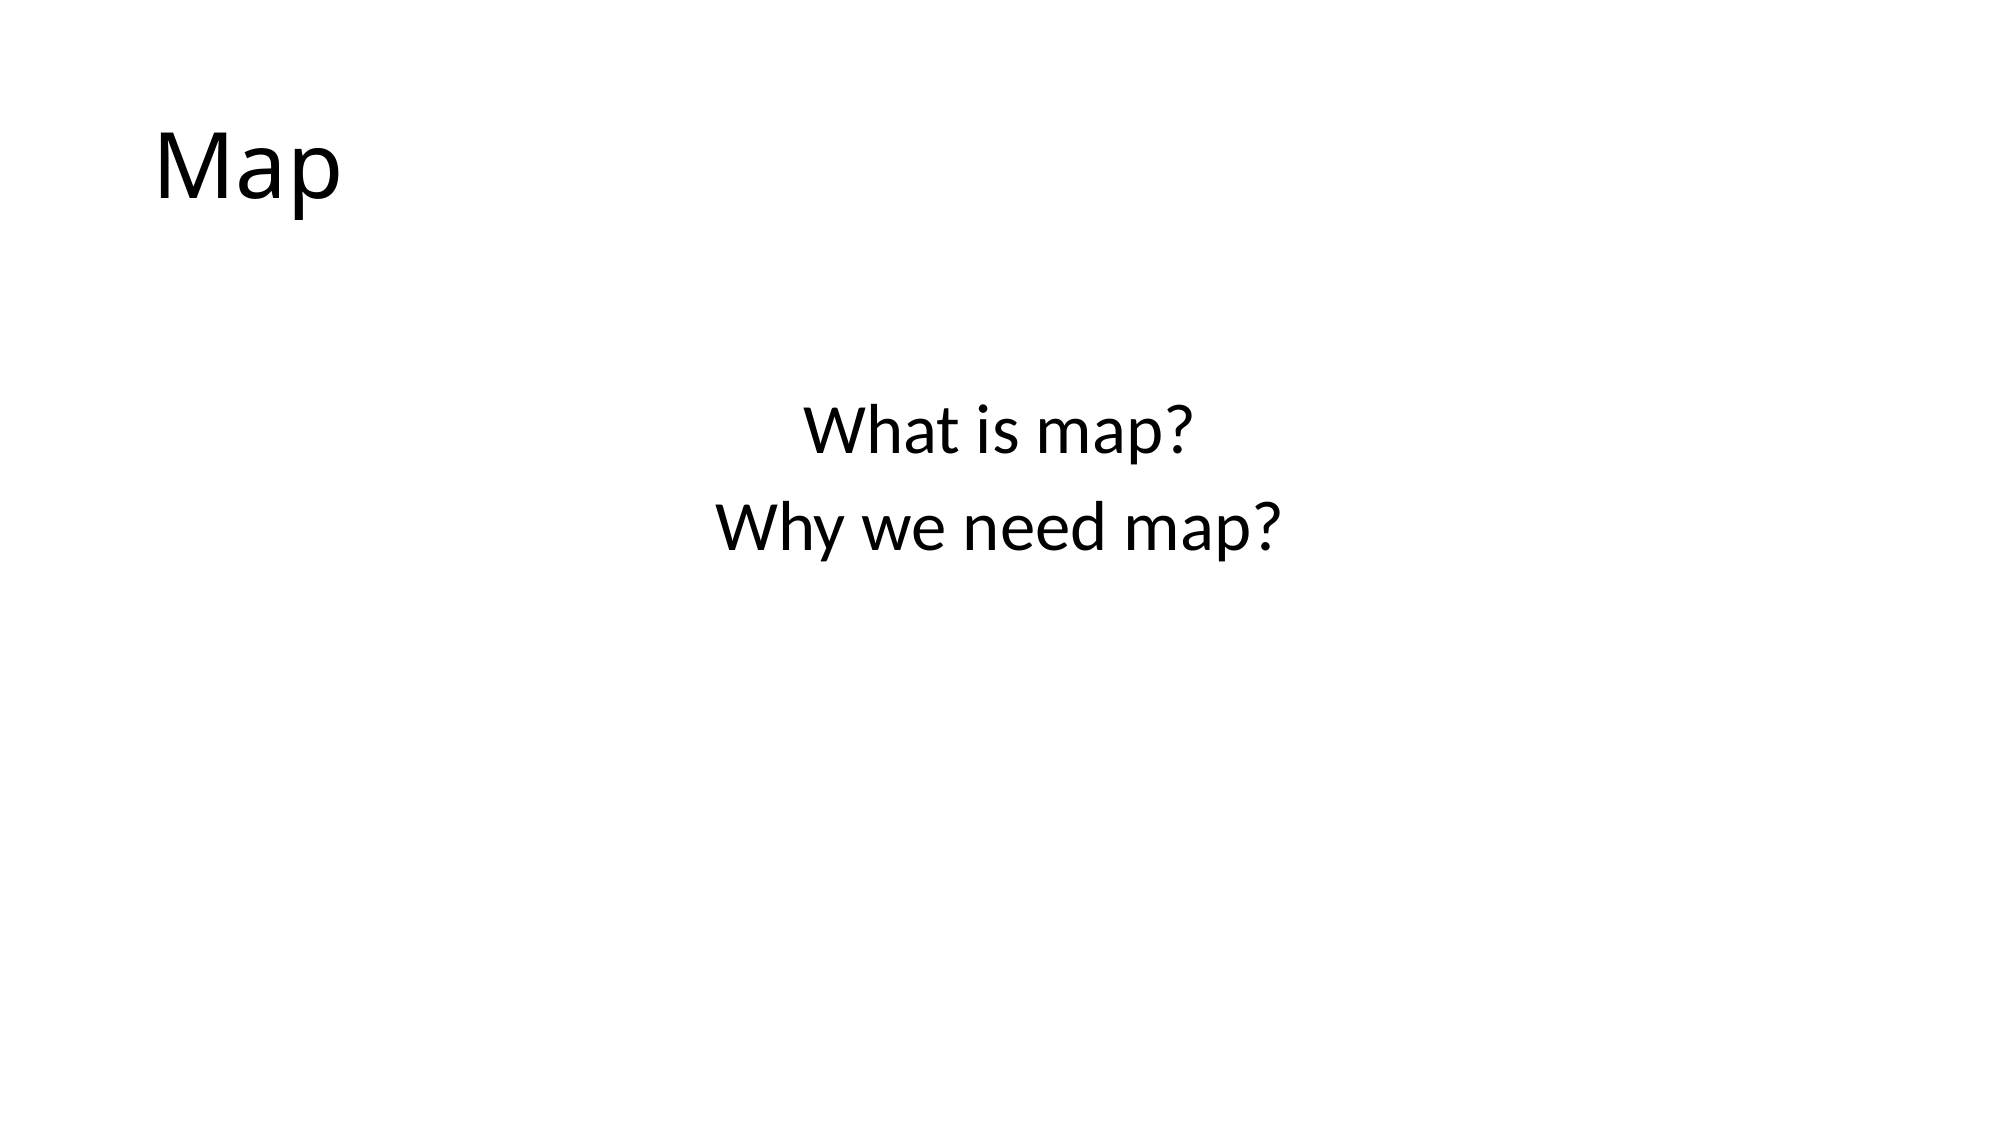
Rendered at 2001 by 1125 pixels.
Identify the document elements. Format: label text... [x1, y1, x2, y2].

title Map [137, 59, 1863, 278]
list What is map? Why we need map? [137, 384, 1863, 1014]
